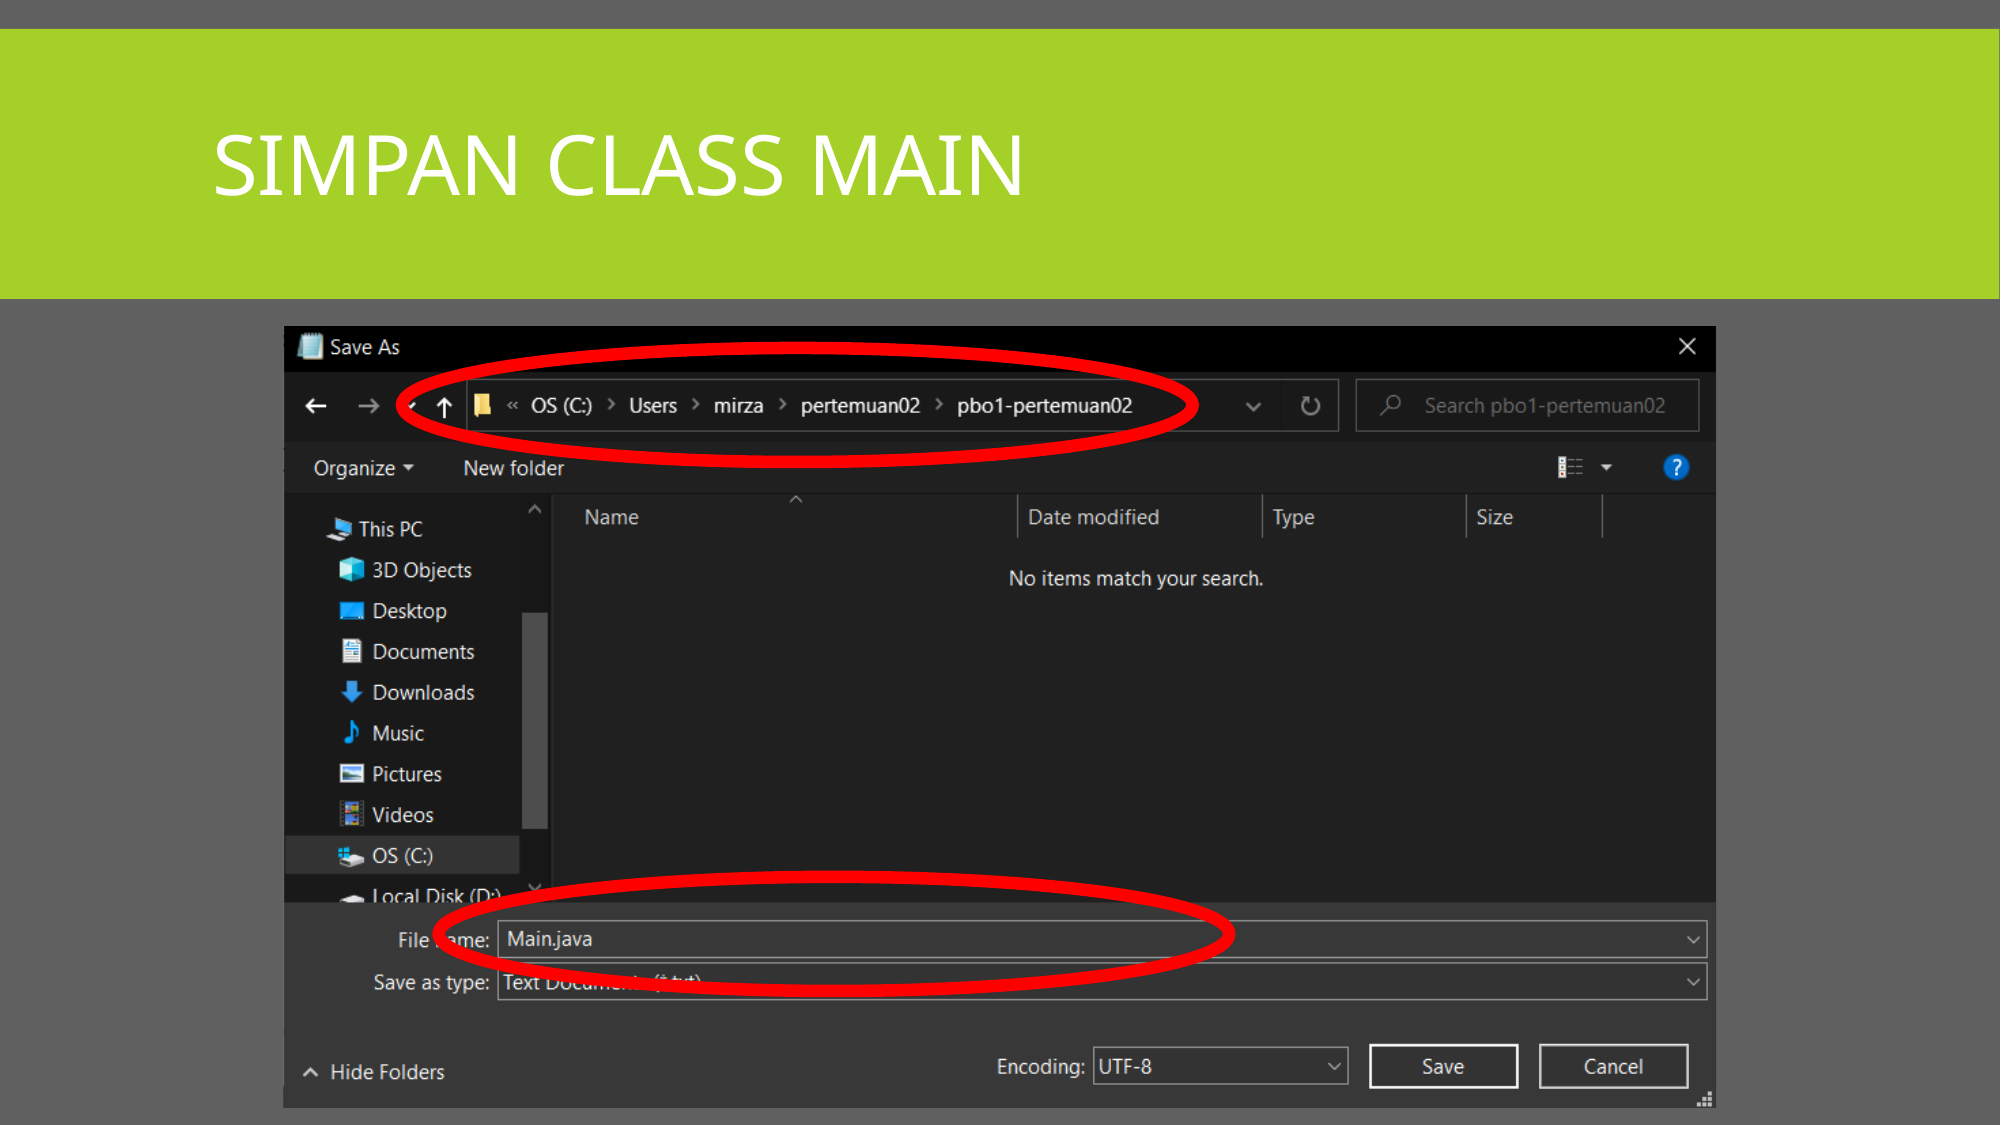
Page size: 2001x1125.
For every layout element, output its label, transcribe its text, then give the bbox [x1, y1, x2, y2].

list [283, 326, 1717, 1108]
title Simpan Class Main [197, 46, 1803, 295]
